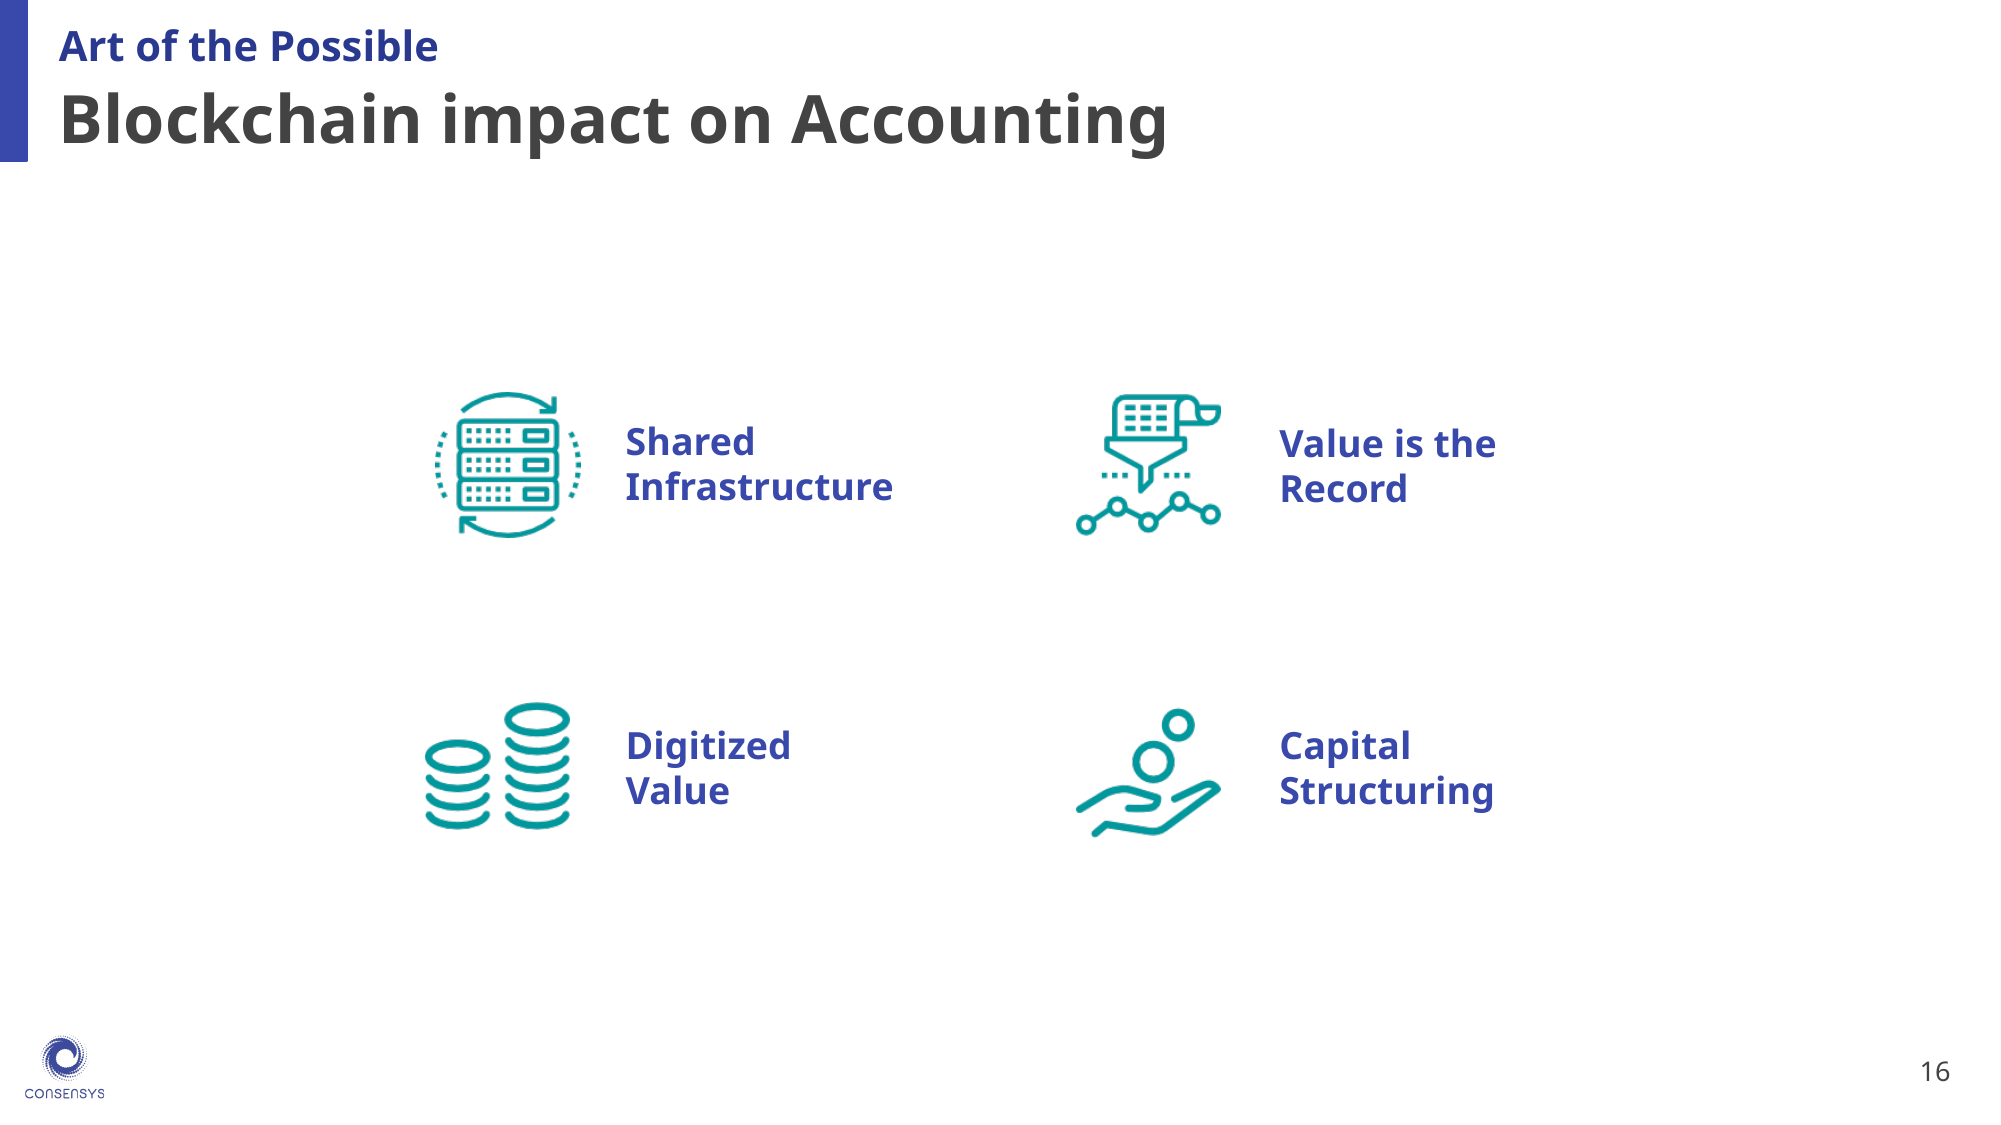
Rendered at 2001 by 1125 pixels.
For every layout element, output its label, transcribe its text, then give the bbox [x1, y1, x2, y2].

slide_number 16 [1850, 1041, 1971, 1104]
title Blockchain impact on Accounting [38, 75, 1932, 190]
text_box Value is the Record [1264, 419, 1546, 511]
picture [1075, 700, 1221, 846]
title Art of the Possible [38, 0, 1932, 75]
text_box [0, 0, 27, 162]
picture [435, 392, 581, 538]
picture [1075, 392, 1221, 538]
text_box Digitized Value [610, 700, 991, 834]
text_box Capital Structuring [1264, 700, 1546, 834]
text_box Shared Infrastructure [610, 417, 991, 508]
picture [424, 693, 571, 839]
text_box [12, 1021, 200, 1112]
